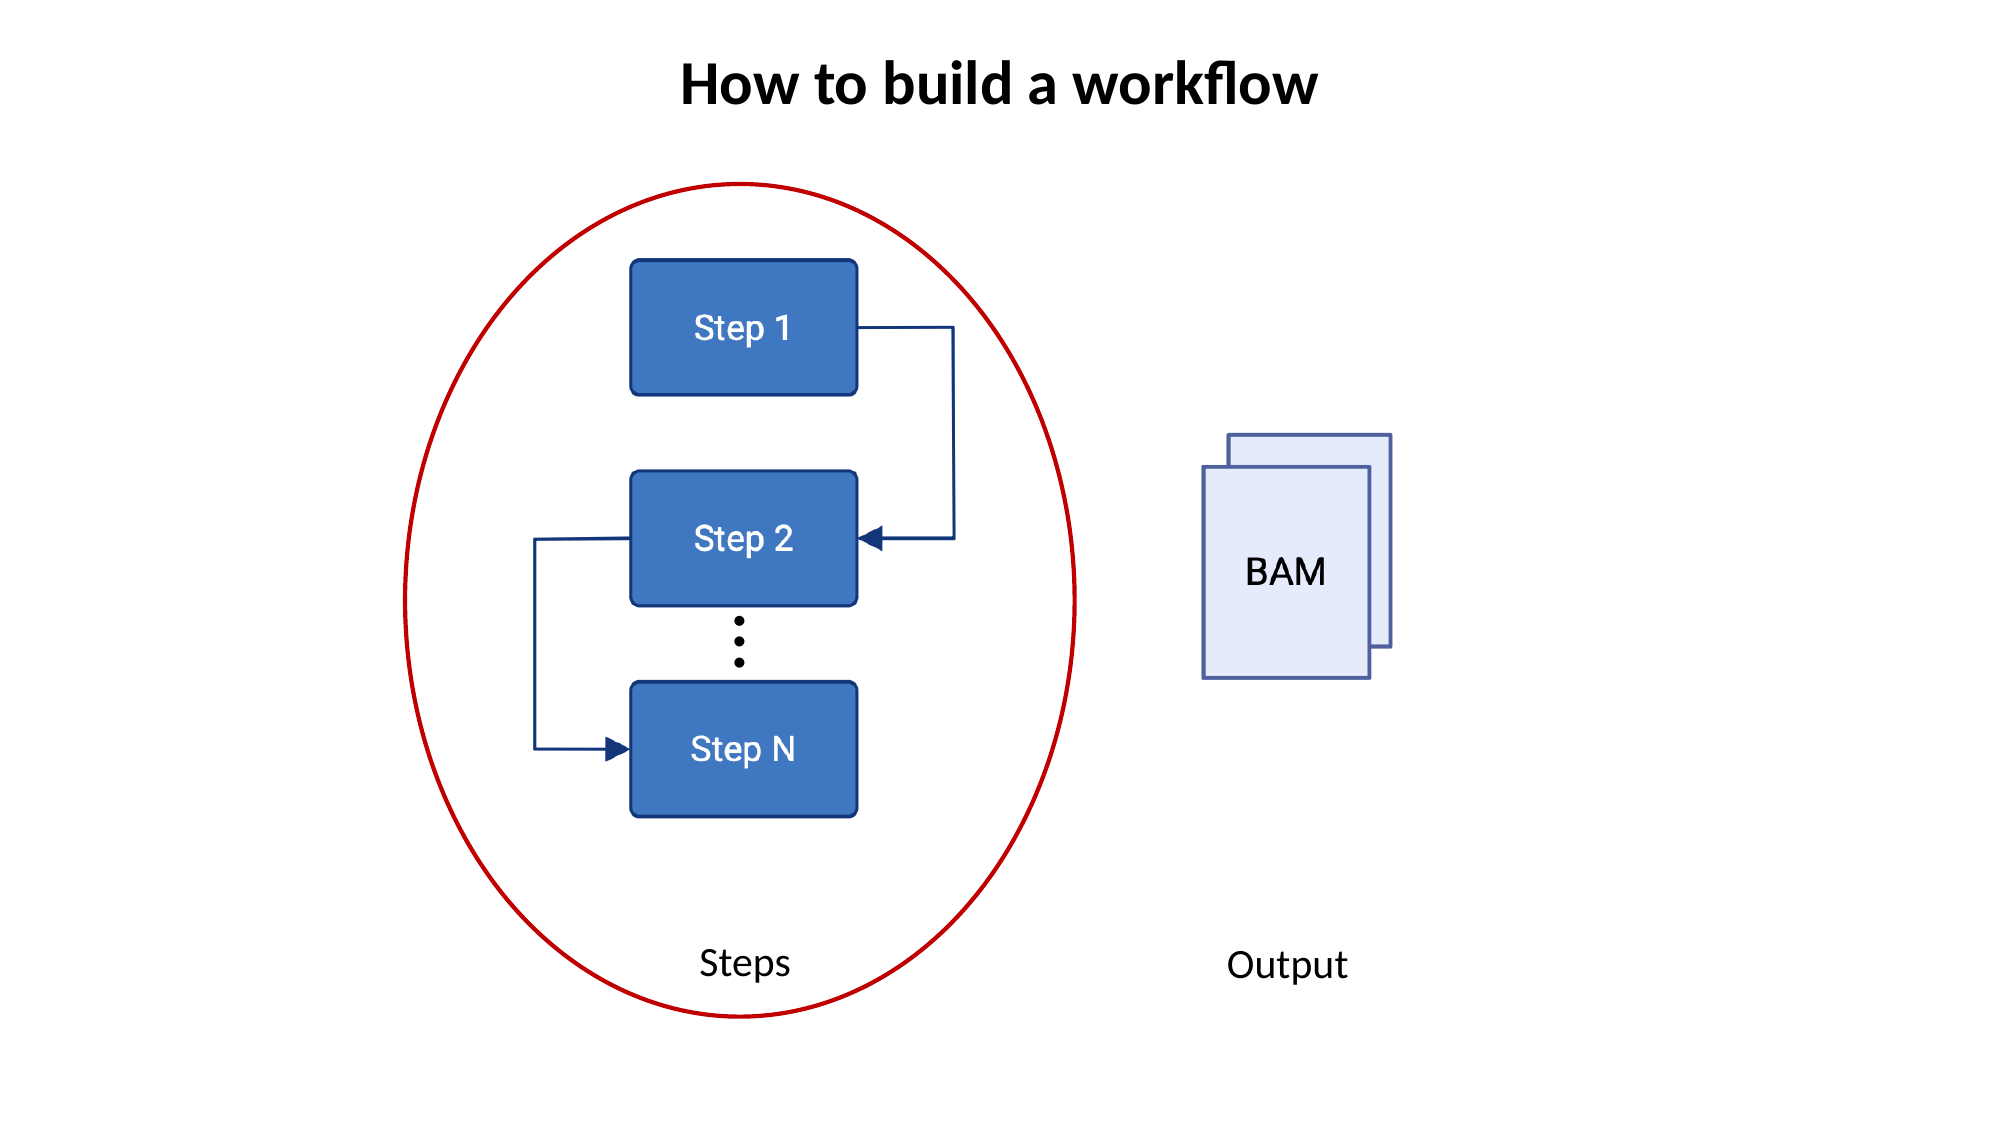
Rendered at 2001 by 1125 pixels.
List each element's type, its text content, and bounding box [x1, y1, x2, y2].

text_box Output [1156, 929, 1420, 994]
text_box [562, 182, 917, 245]
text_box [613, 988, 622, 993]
text_box [403, 315, 1018, 1019]
title How to build a workflow [137, 32, 1863, 137]
text_box Steps [858, 983, 877, 993]
picture [494, 245, 1419, 837]
